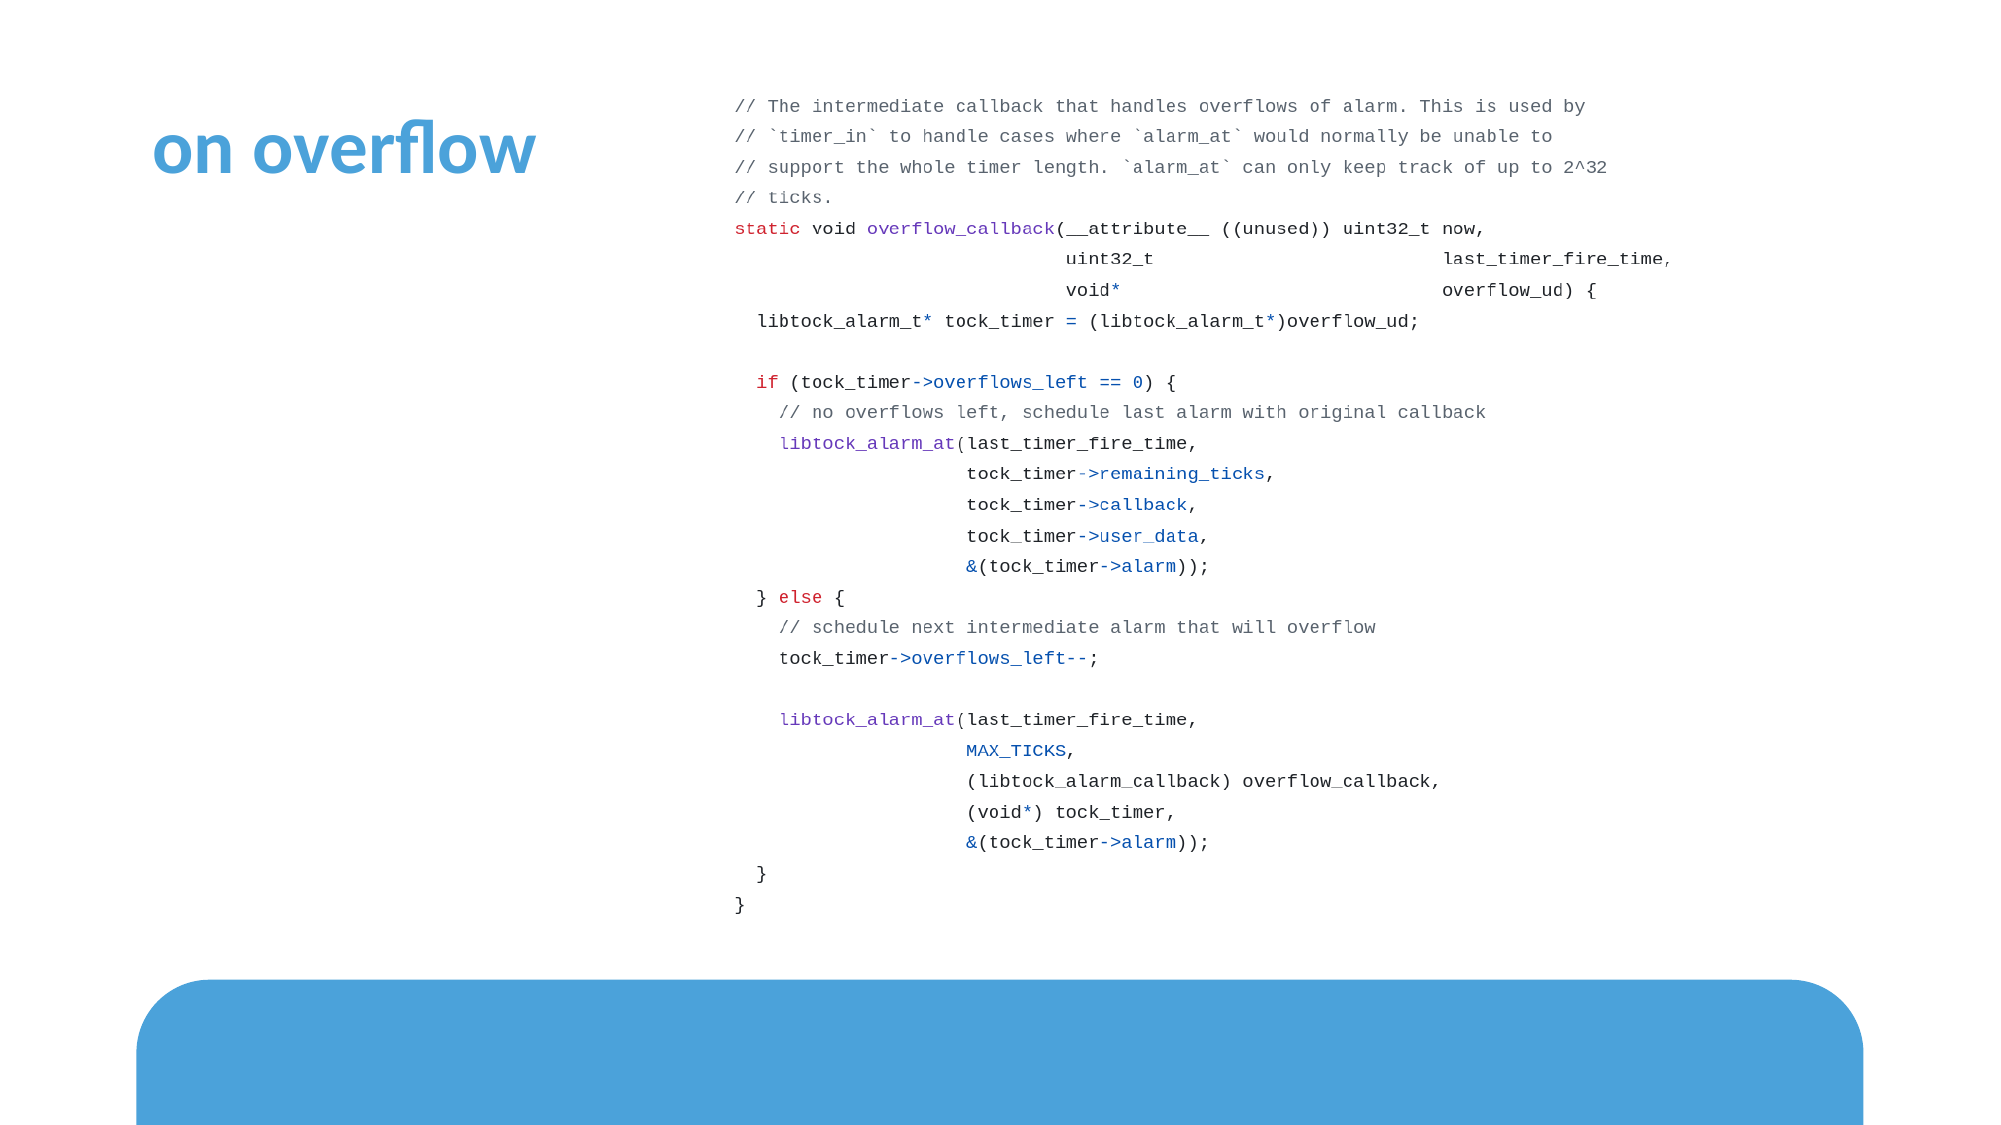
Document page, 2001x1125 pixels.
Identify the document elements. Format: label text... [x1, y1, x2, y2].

title on overflow [137, 59, 1863, 238]
picture [713, 89, 1985, 927]
